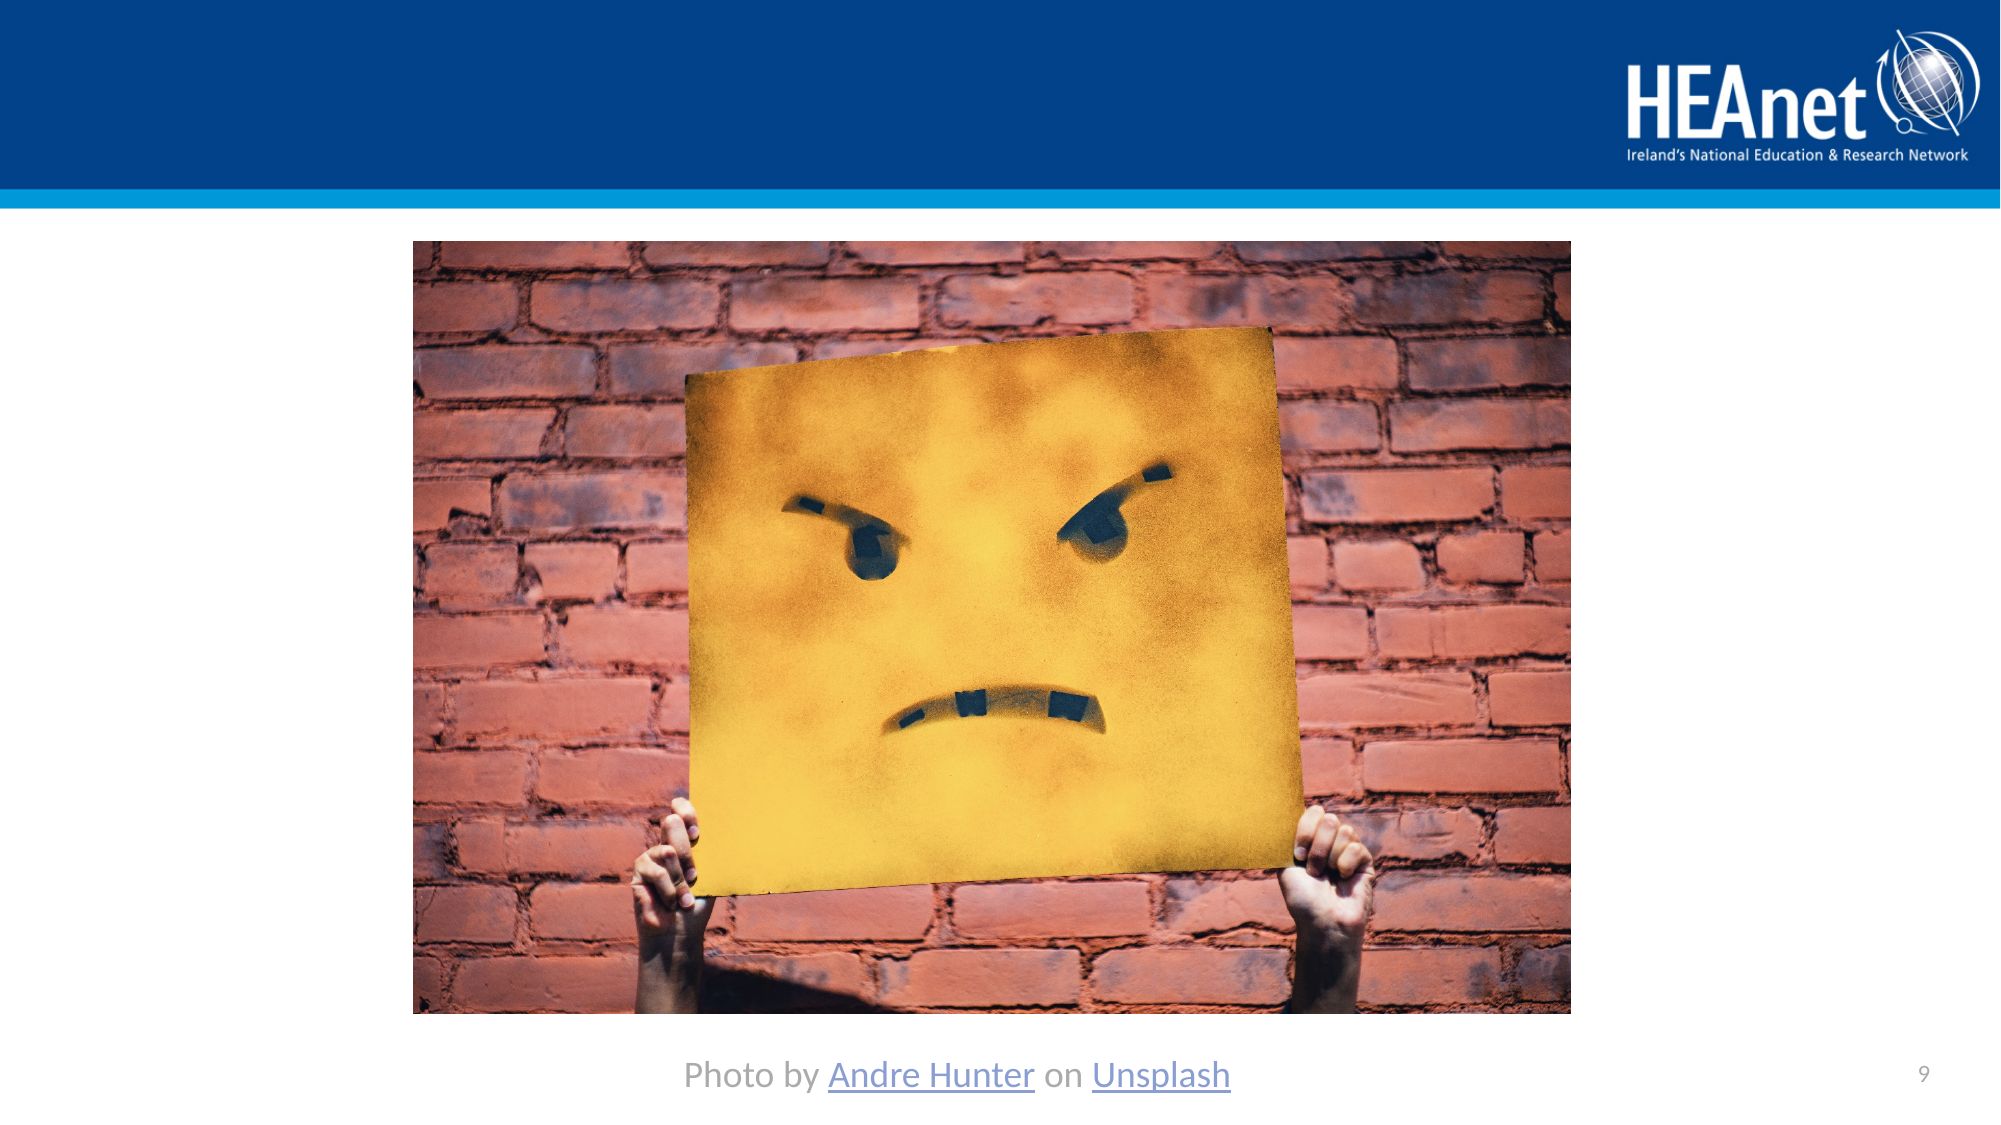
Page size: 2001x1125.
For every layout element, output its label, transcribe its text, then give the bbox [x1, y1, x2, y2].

picture [0, 209, 2001, 1125]
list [413, 241, 1571, 1014]
picture [0, 0, 2001, 189]
slide_number 9 [1495, 1042, 1946, 1103]
slide_number Photo by Andre Hunter on Unsplash [669, 1042, 1331, 1103]
